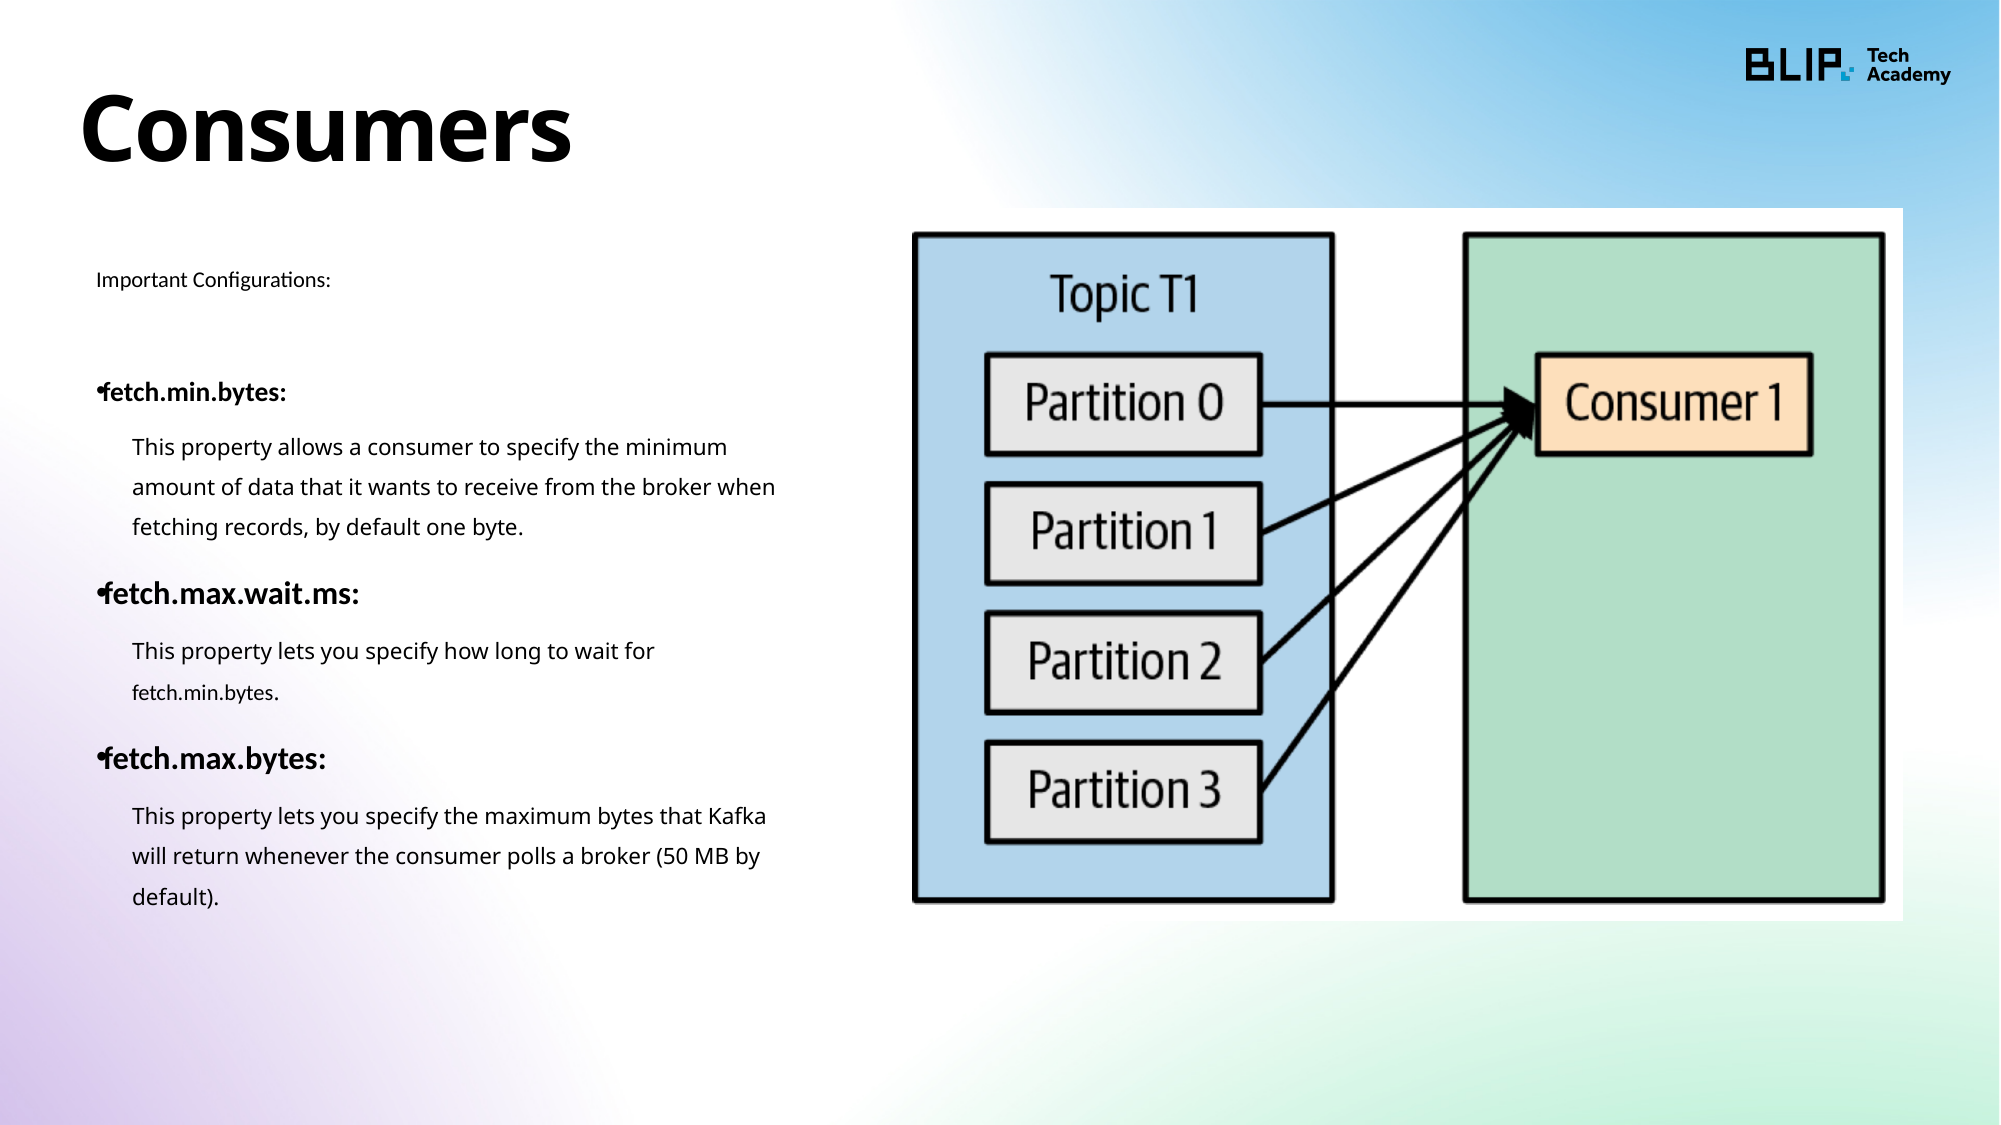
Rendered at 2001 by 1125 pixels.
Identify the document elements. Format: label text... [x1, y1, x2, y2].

text_box Important Configurations: fetch.min.bytes: This property allows a consumer to specify the minimum amount of data that it wants to receive from the broker when fetching records, by default one byte. fetch.max.wait.ms: This property lets you specify how long to wait for fetch.min.bytes. fetch.max.bytes: This property lets you specify the maximum bytes that Kafka will return whenever the consumer polls a broker (50 MB by default). [81, 243, 816, 921]
text_box Consumers [63, 74, 677, 293]
picture [0, 0, 2000, 1125]
